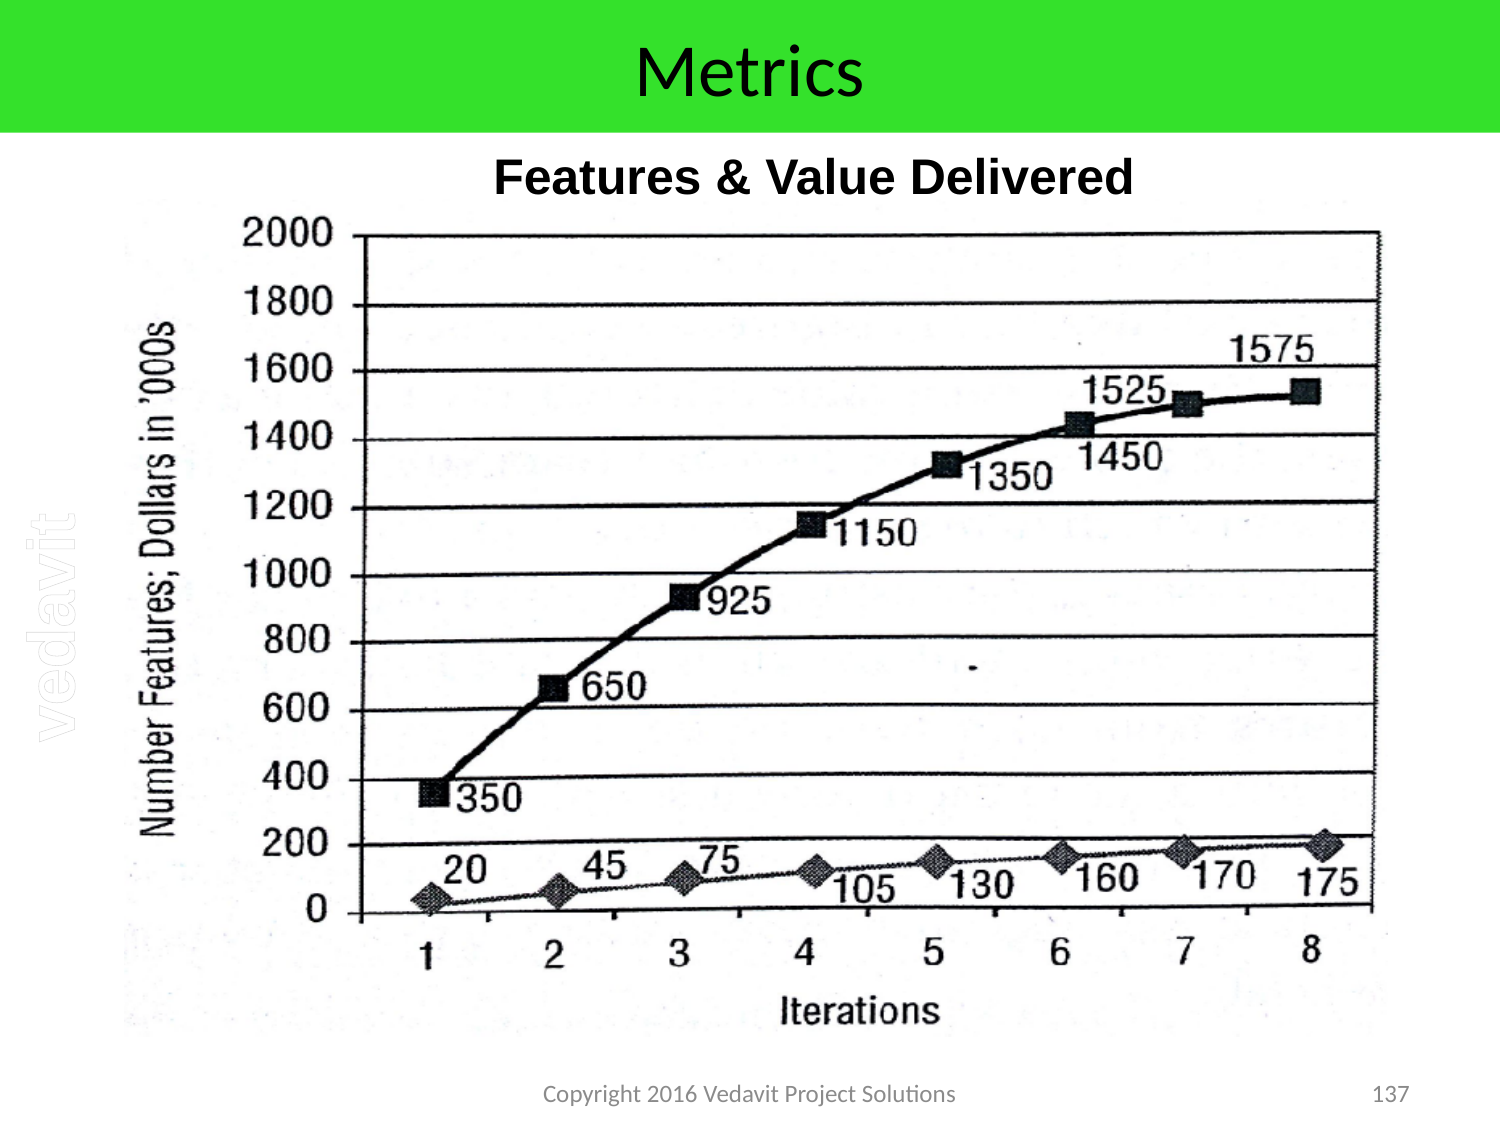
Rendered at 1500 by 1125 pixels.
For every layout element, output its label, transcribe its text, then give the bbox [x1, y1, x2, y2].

picture [123, 199, 1388, 1037]
slide_number 137 [1074, 1062, 1425, 1123]
text_box Features & Value Delivered [478, 137, 1150, 198]
title Metrics [0, 0, 1500, 133]
footer Copyright 2016 Vedavit Project Solutions [512, 1062, 988, 1123]
